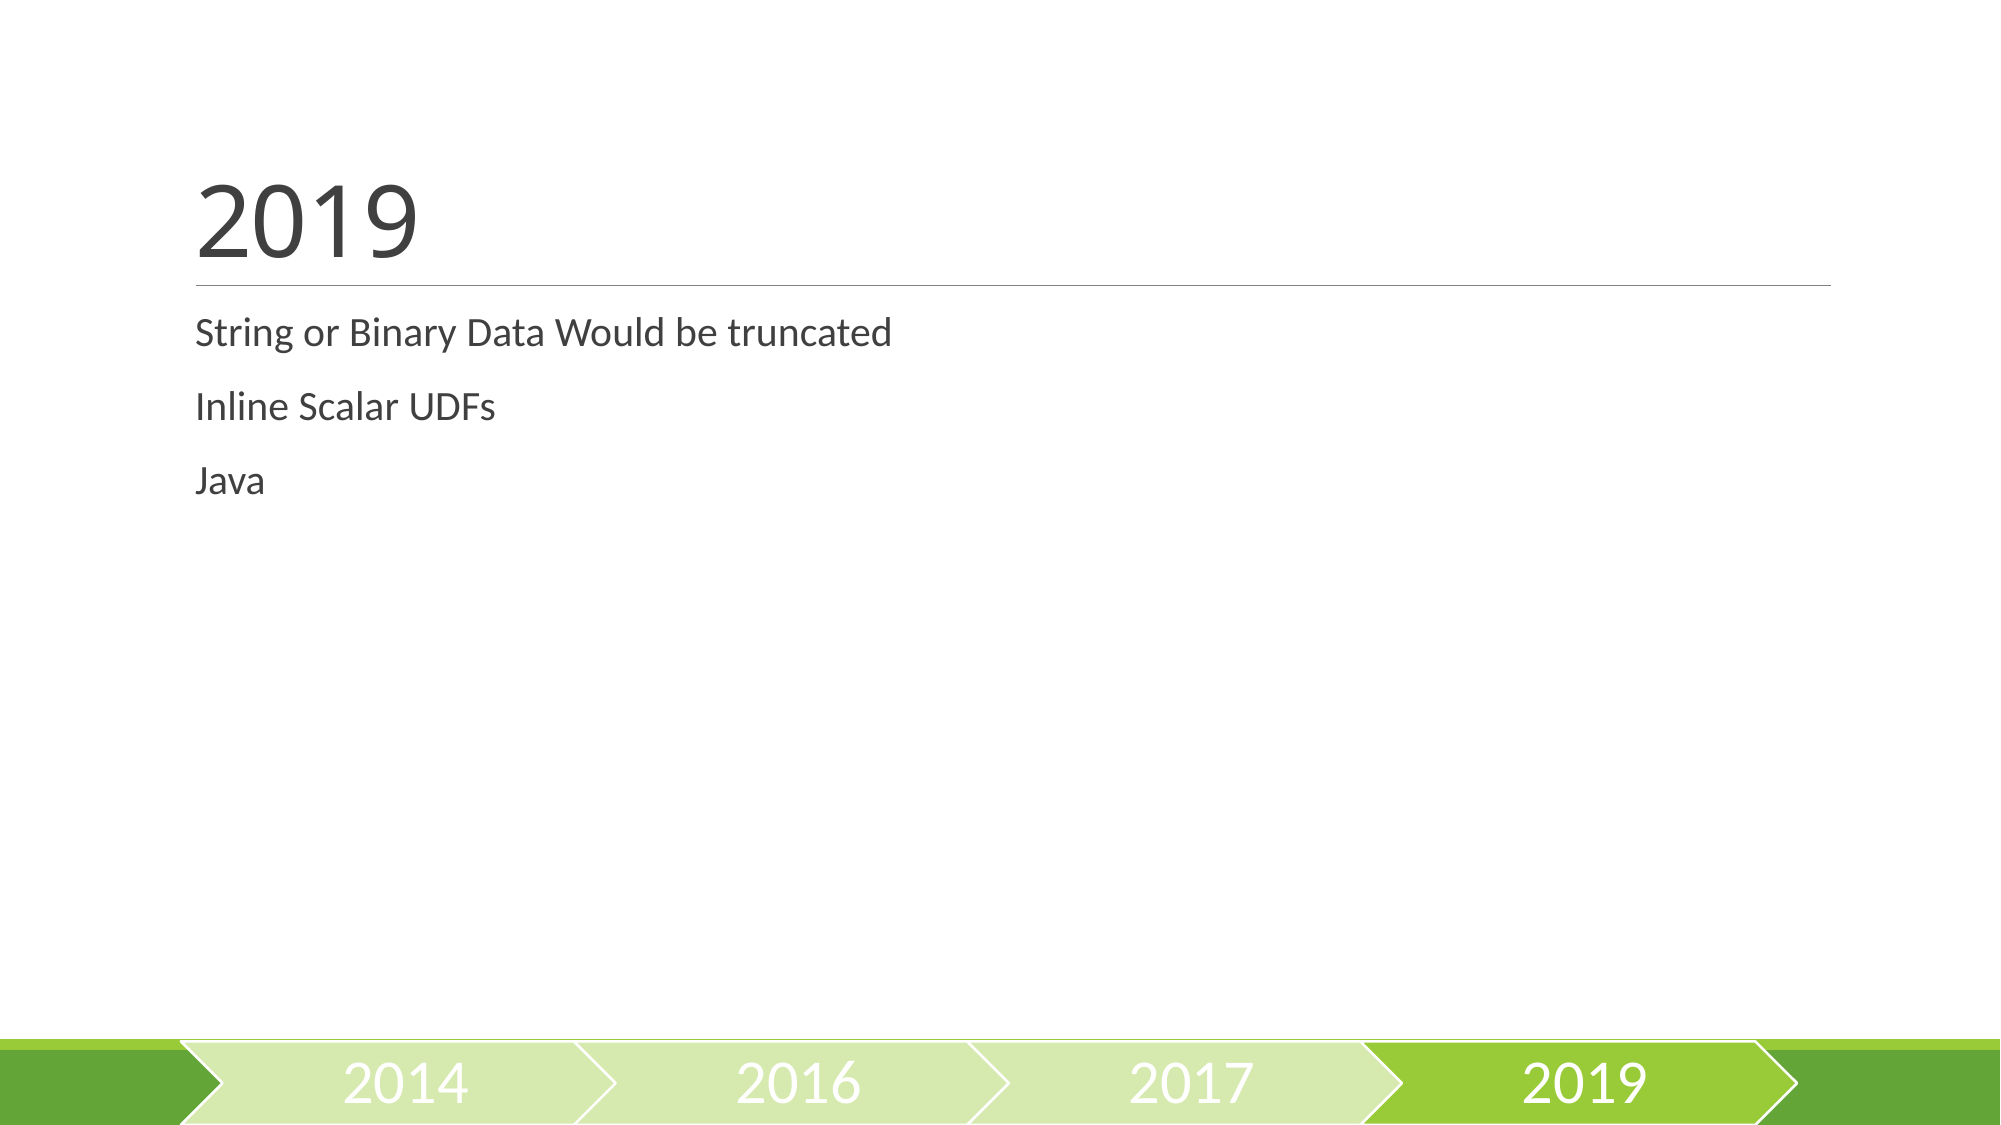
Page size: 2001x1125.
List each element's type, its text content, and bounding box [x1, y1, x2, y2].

title 2019 [180, 47, 1830, 285]
list String or Binary Data Would be truncated Inline Scalar UDFs Java [180, 302, 1830, 963]
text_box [179, 1040, 1799, 1125]
